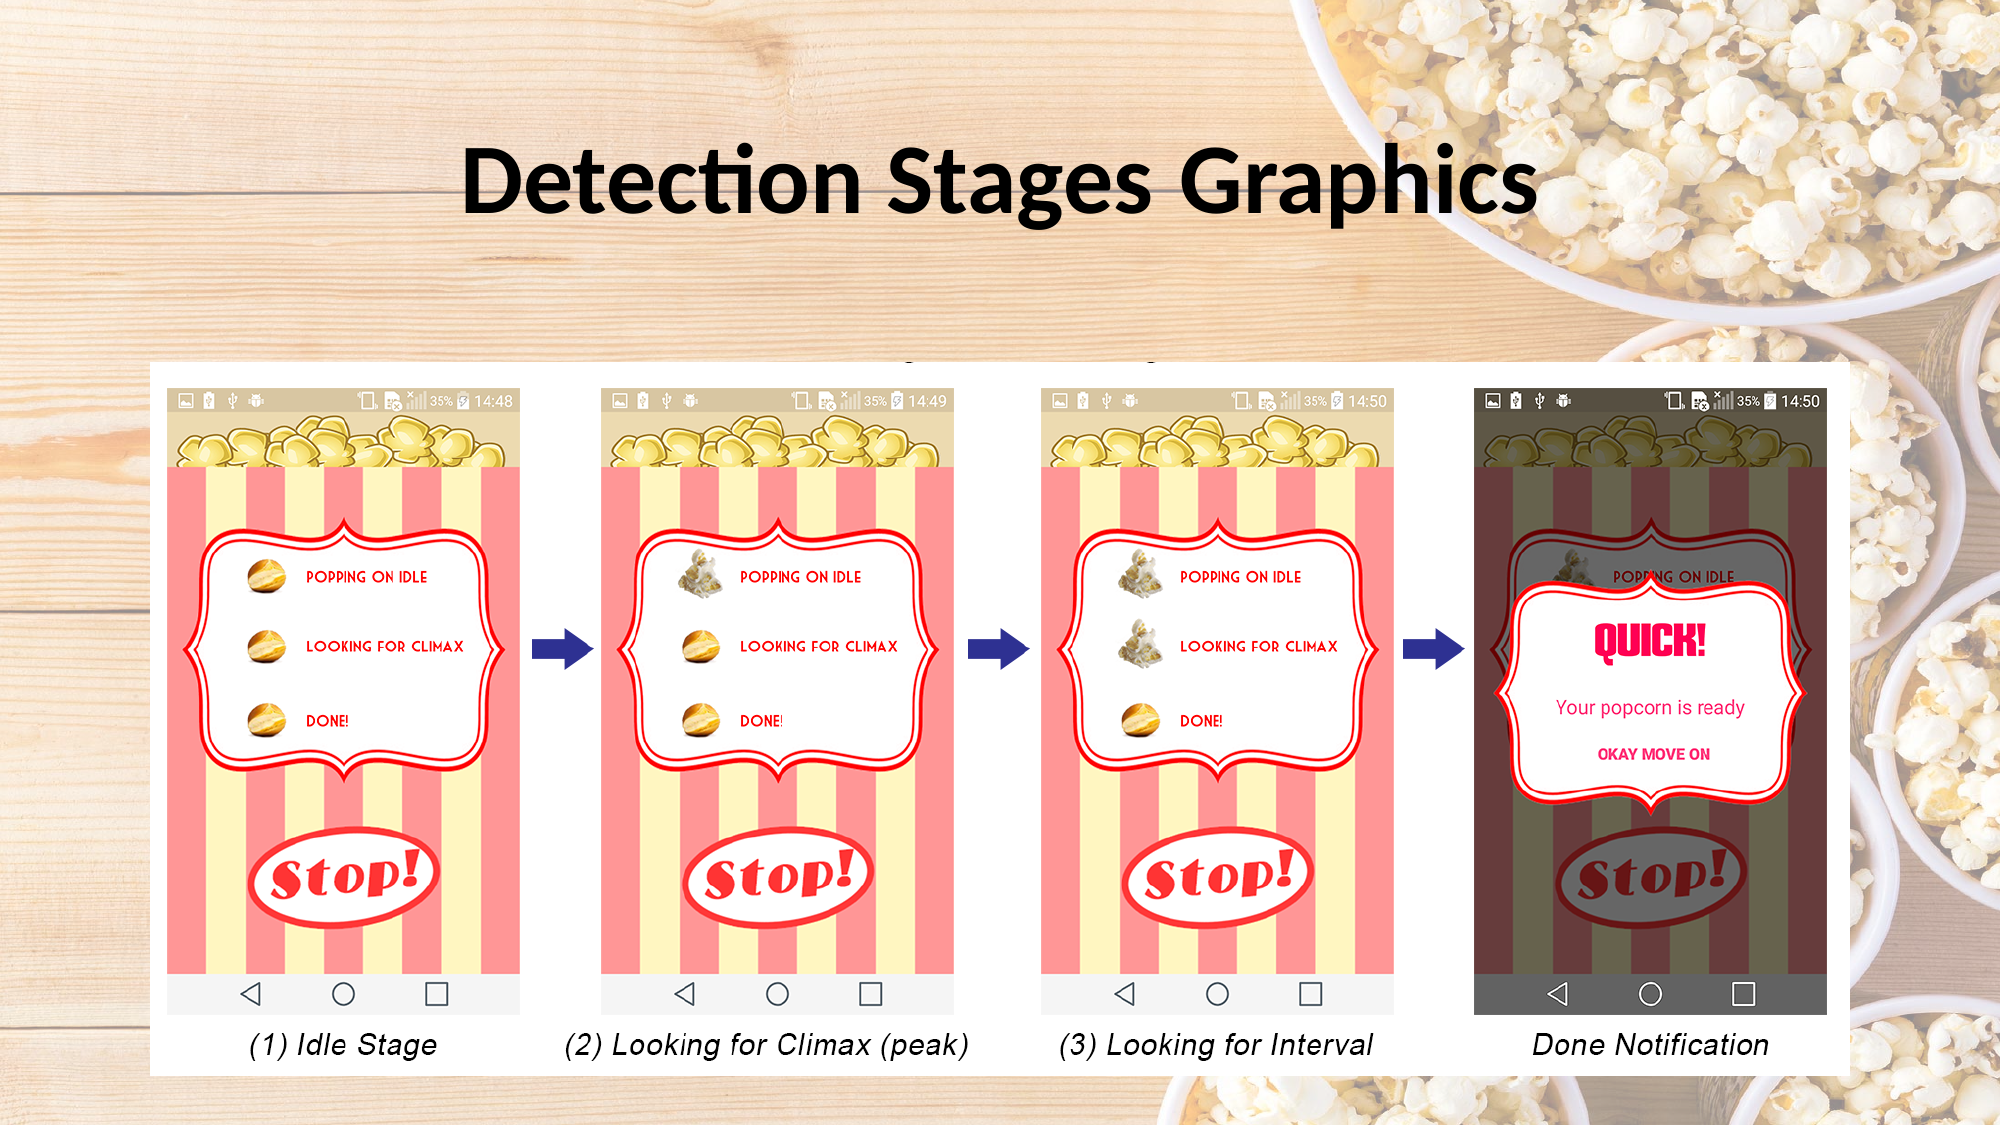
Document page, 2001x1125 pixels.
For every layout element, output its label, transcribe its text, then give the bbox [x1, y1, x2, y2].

title Detection Stages Graphics [137, 72, 1863, 290]
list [150, 362, 1850, 1076]
